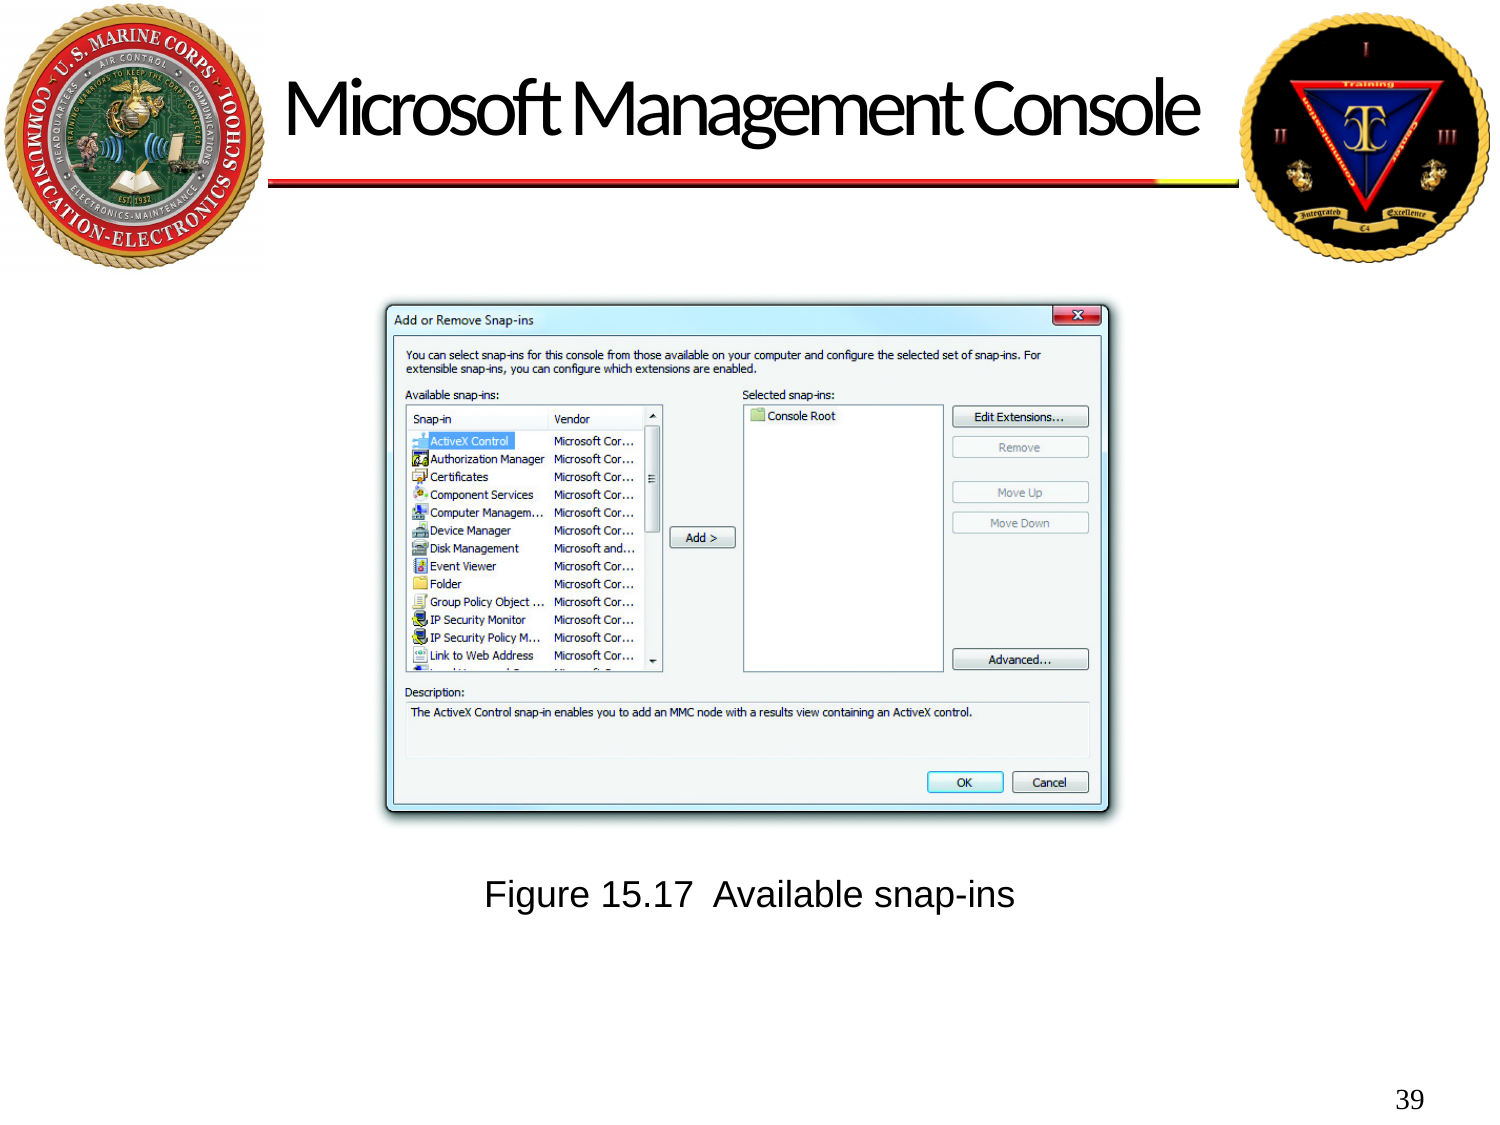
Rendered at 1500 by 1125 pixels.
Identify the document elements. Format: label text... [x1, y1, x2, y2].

text_box Figure 15.17 Available snap-ins [469, 862, 1031, 923]
picture [1239, 12, 1490, 263]
picture [0, 0, 268, 274]
picture [372, 292, 1128, 833]
title Microsoft Management Console [75, 45, 1425, 233]
